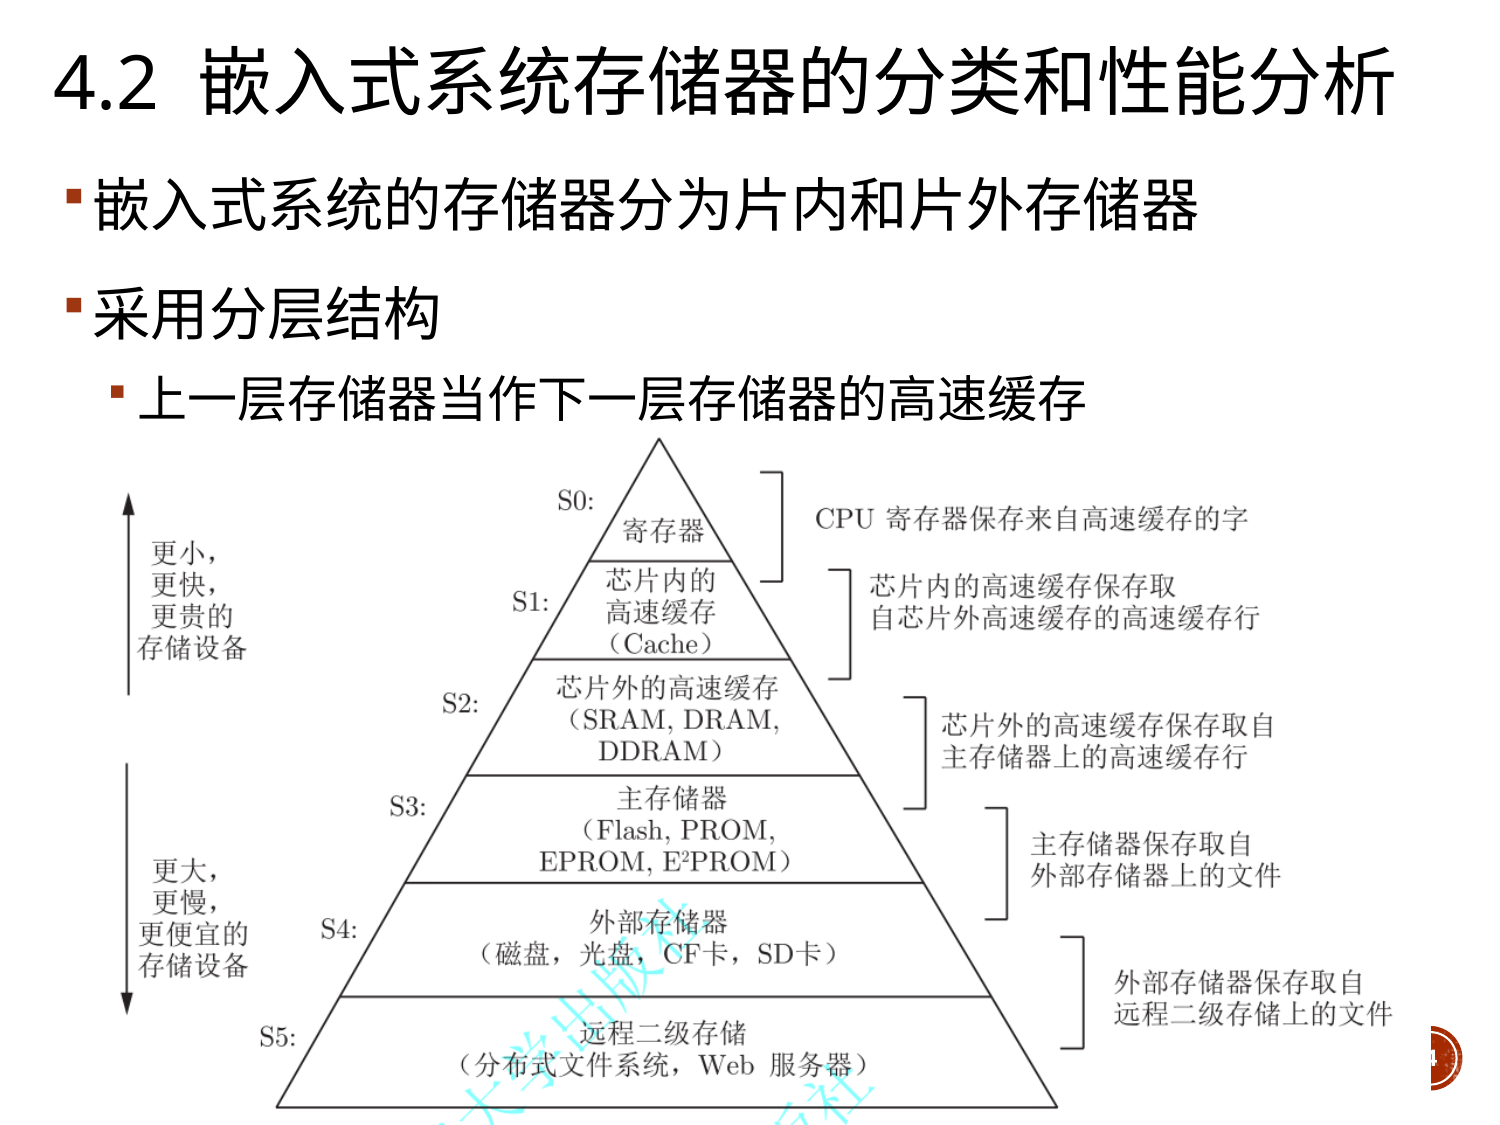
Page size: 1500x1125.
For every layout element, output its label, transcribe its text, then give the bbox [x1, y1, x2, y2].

picture [102, 432, 1431, 1125]
title 4.2 嵌入式系统存储器的分类和性能分析 [38, 23, 1462, 147]
list 嵌入式系统的存储器分为片内和片外存储器 采用分层结构 上一层存储器当作下一层存储器的高速缓存 [47, 146, 1471, 931]
slide_number 4 [1432, 1028, 1471, 1089]
